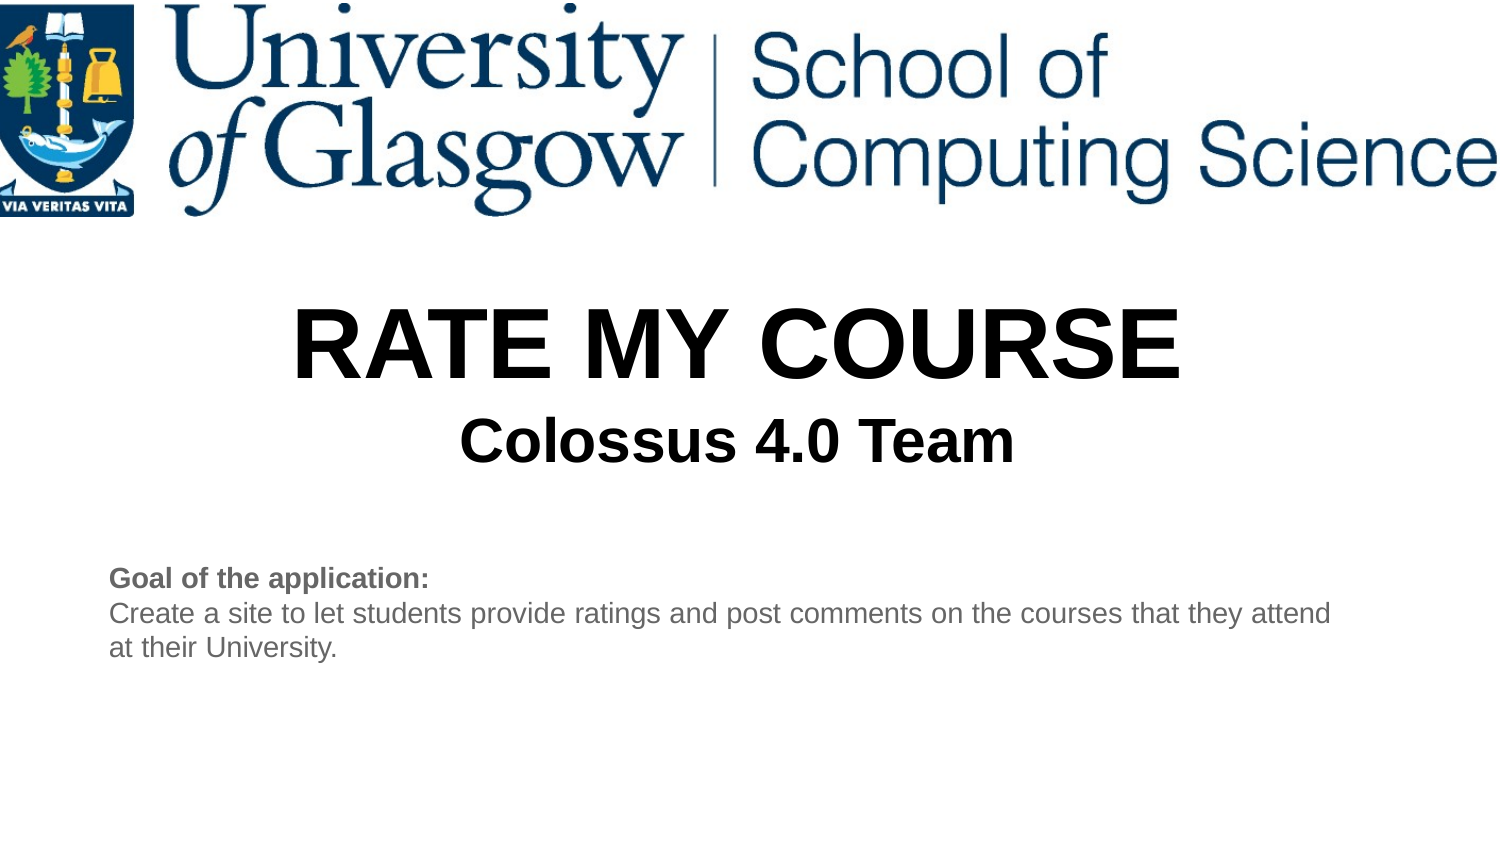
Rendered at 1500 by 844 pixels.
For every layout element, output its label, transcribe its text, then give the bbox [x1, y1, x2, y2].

list RATE MY COURSE Colossus 4.0 Team [282, 278, 1193, 477]
text_box Goal of the application: Create a site to let students provide ratings and post comments on the courses that they attend at their University. [106, 558, 1336, 665]
text_box [0, 3, 1500, 217]
